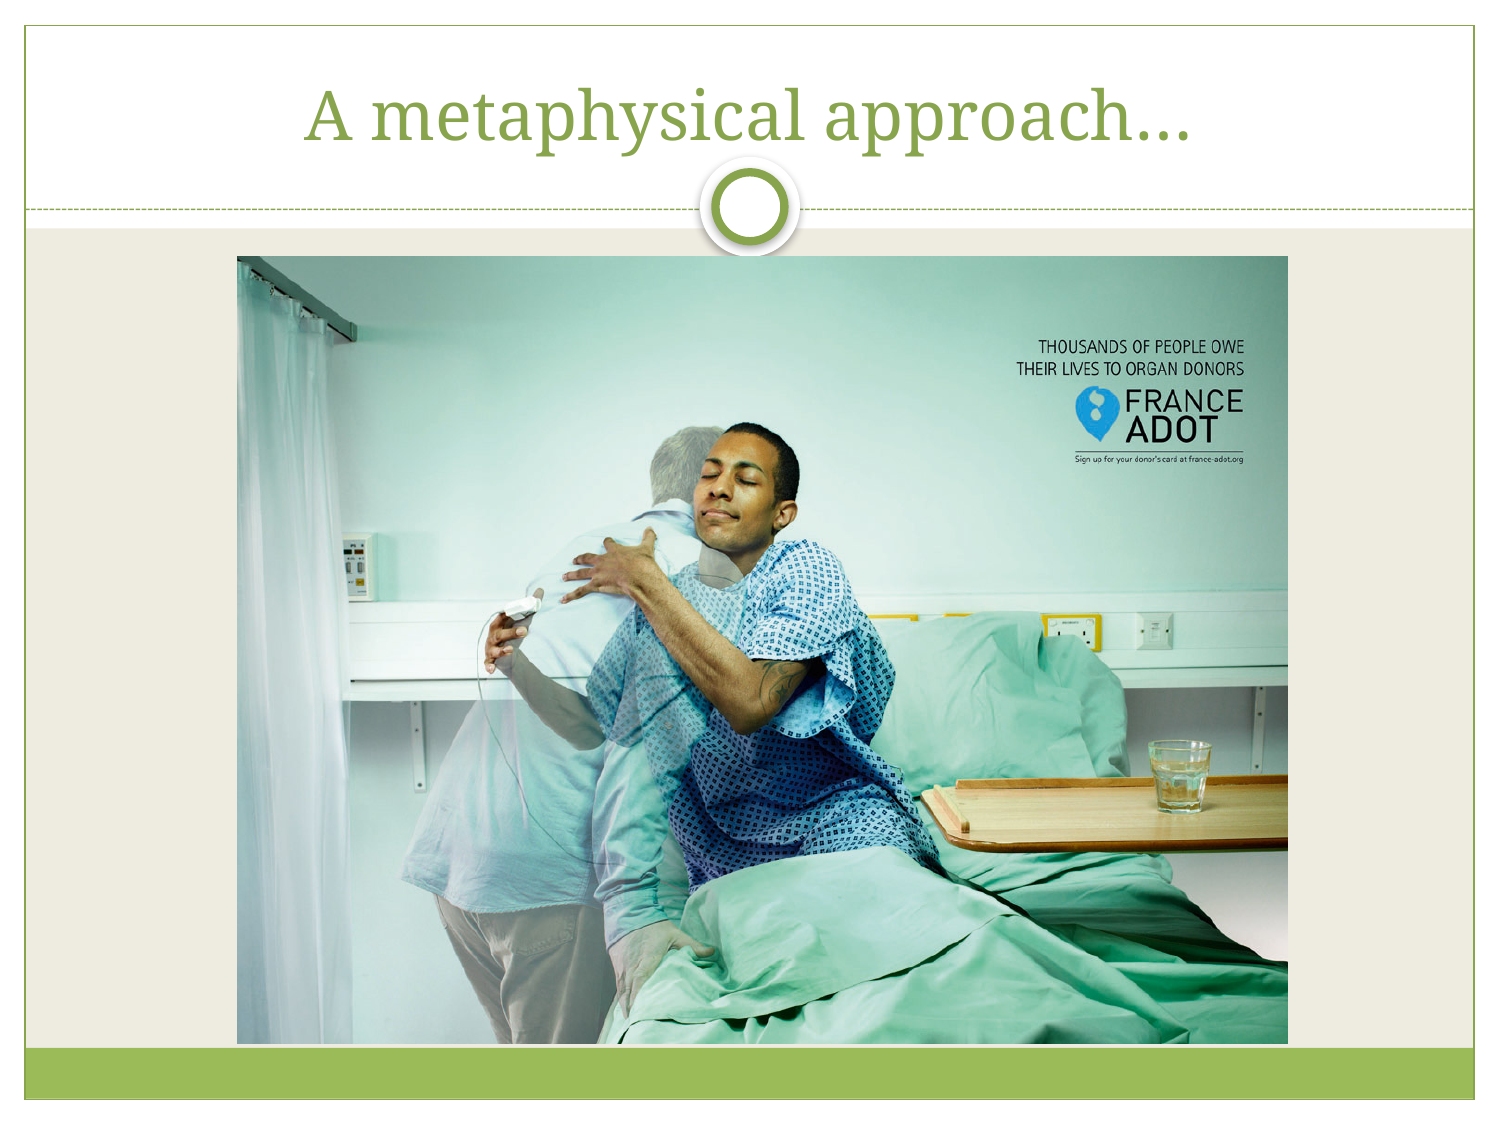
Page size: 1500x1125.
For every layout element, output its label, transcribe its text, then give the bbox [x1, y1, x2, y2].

title A metaphysical approach… [49, 37, 1450, 162]
picture [237, 255, 1288, 1044]
